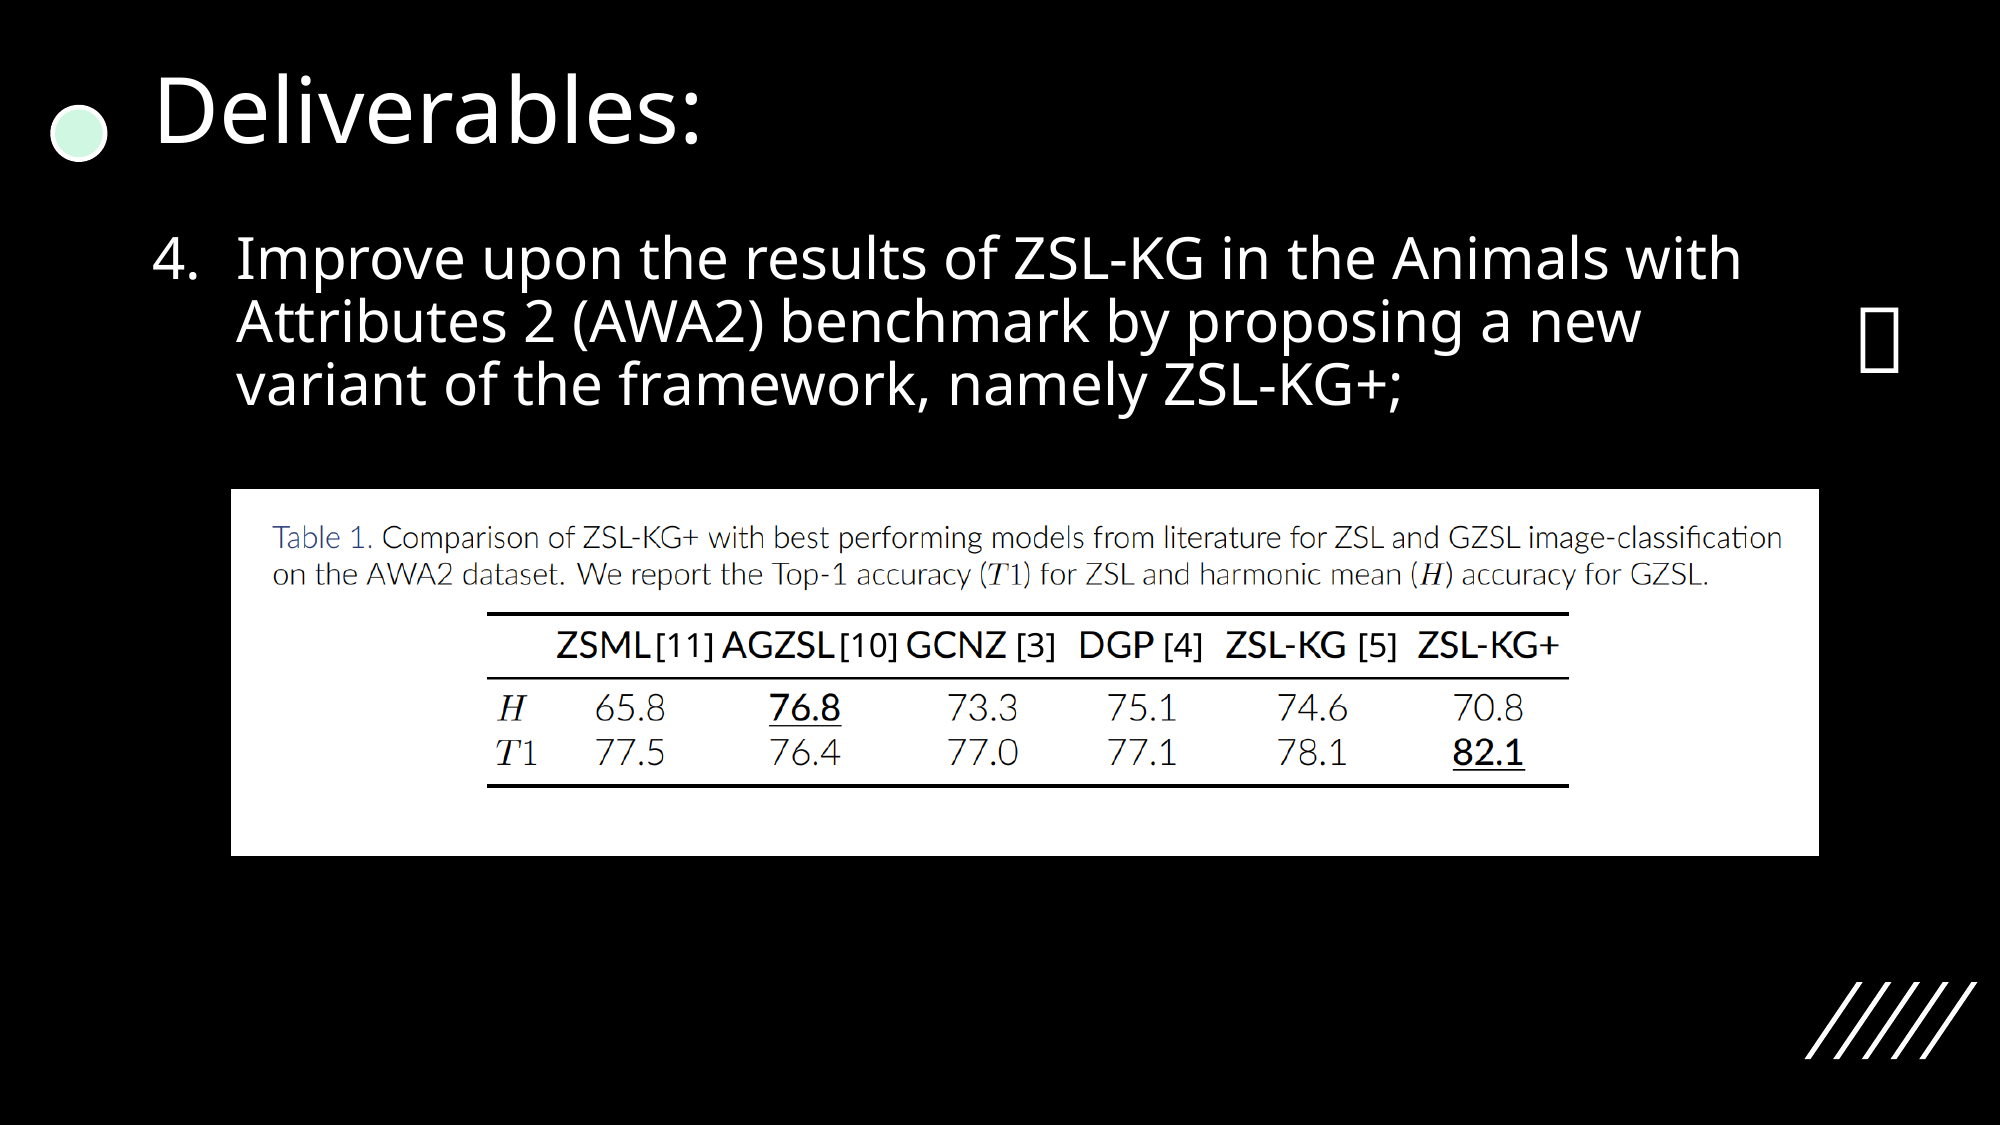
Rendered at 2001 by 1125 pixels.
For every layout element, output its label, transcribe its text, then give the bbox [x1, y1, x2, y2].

title Deliverables: [137, 4, 1863, 222]
text_box  [1837, 274, 1935, 400]
picture [231, 489, 1819, 856]
list Improve upon the results of ZSL-KG in the Animals with Attributes 2 (AWA2) benchmark by proposing a new variant of the framework, namely ZSL-KG+; [137, 222, 1863, 936]
text_box [162, 84, 1888, 303]
